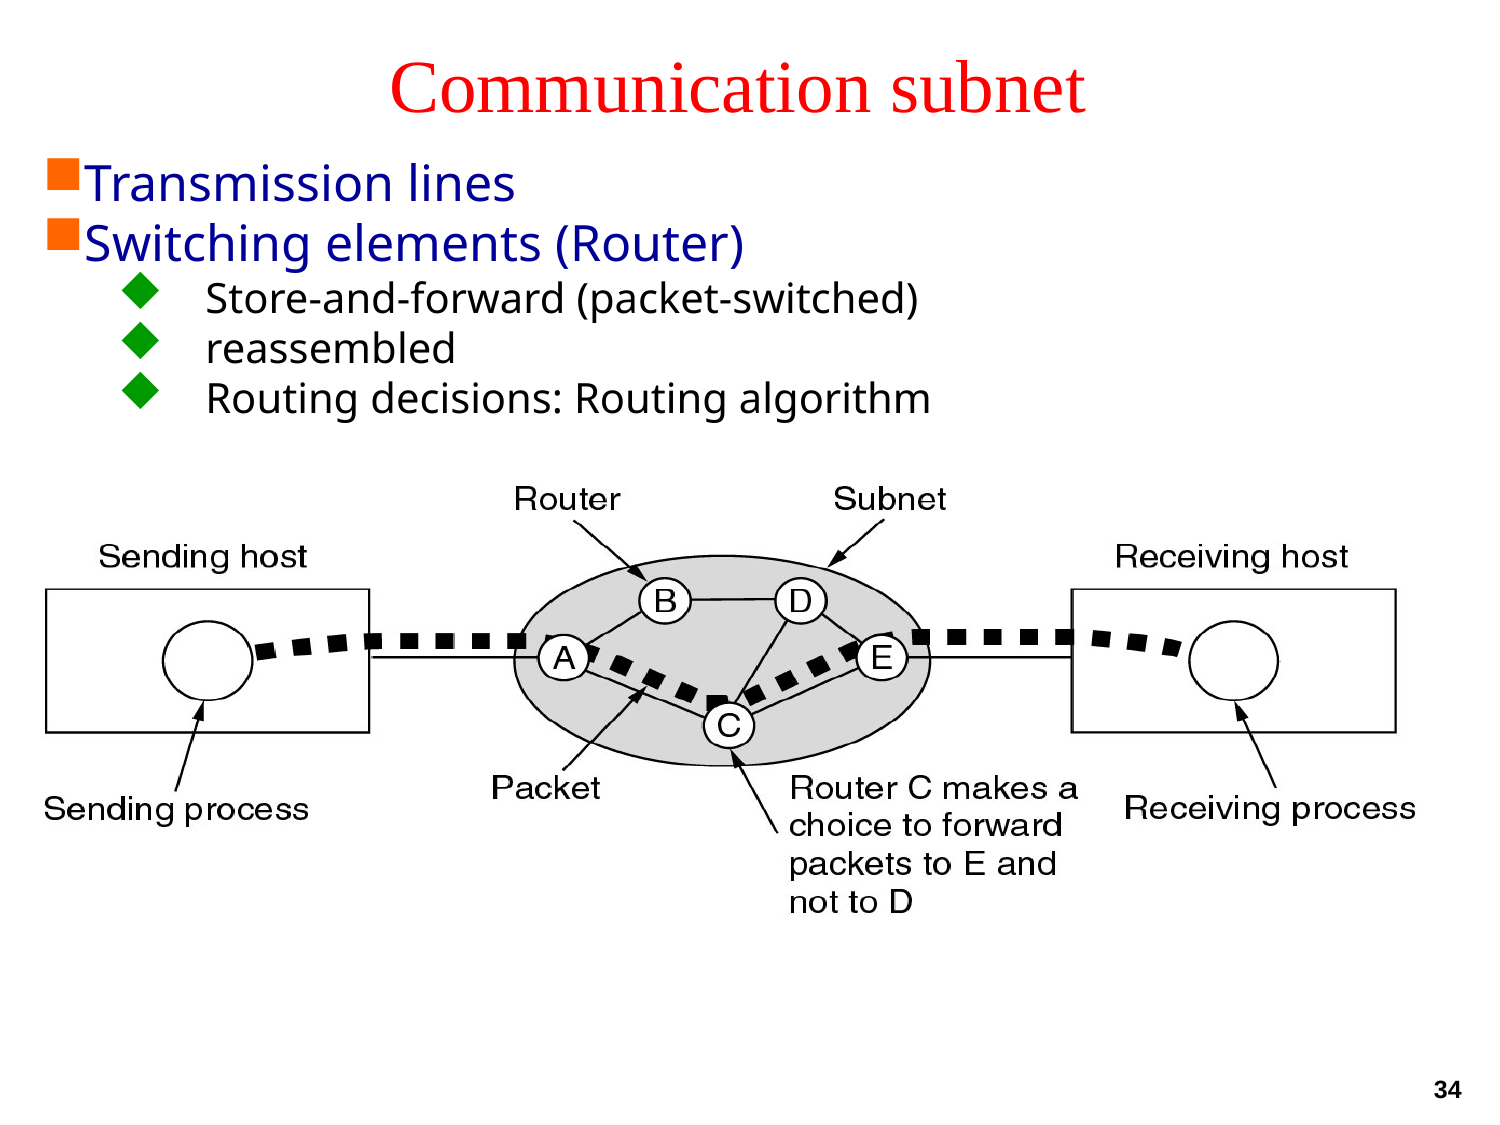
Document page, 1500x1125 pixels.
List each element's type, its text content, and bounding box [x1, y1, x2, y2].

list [42, 480, 1418, 919]
title Communication subnet [25, 25, 1469, 141]
list Transmission lines Switching elements (Router) Store-and-forward (packet-switched) reassembled Routing decisions: Routing algorithm [27, 144, 1413, 788]
